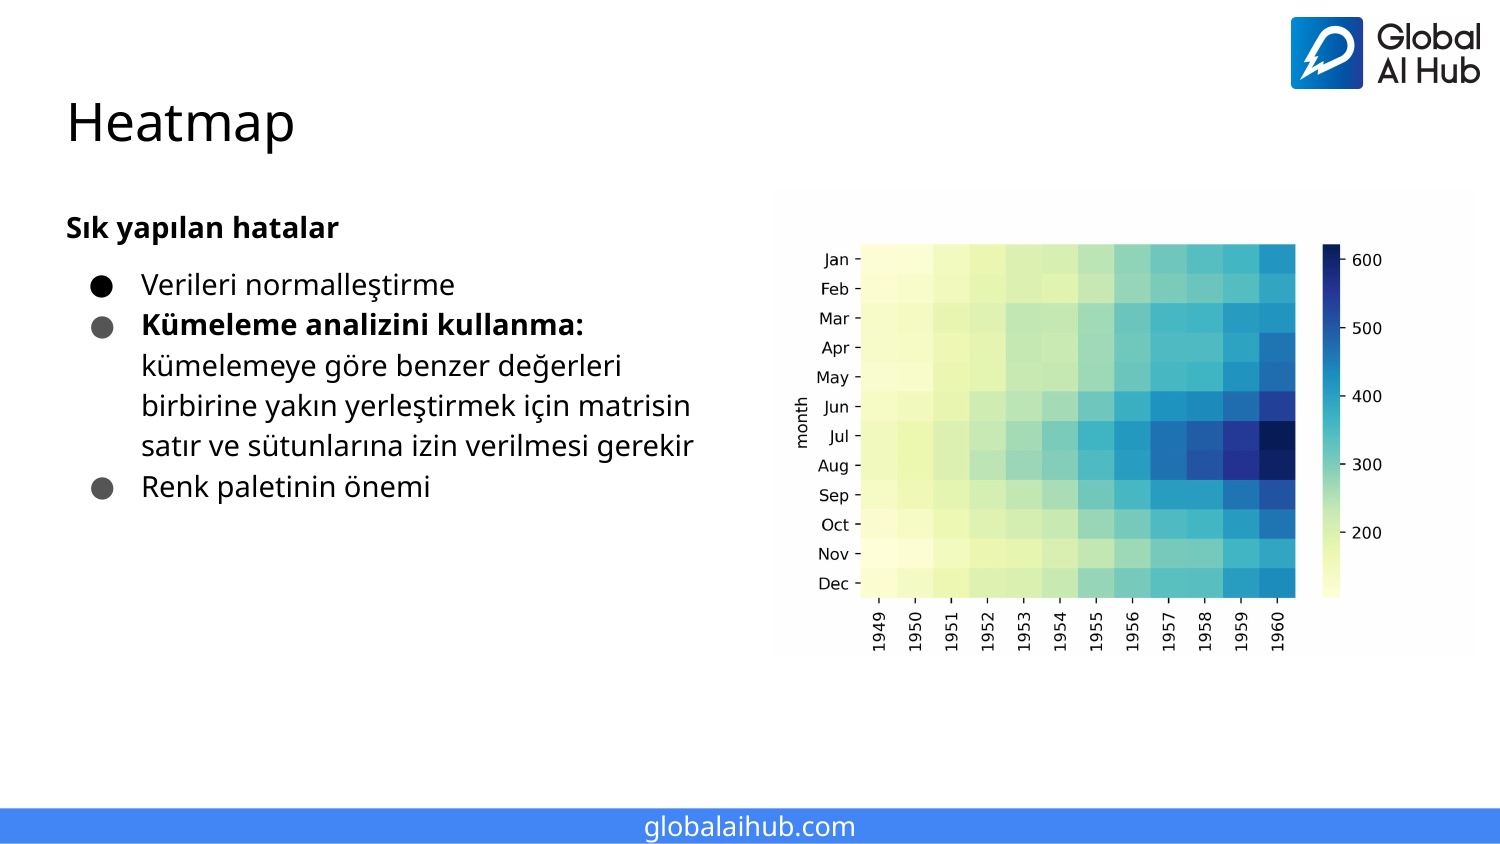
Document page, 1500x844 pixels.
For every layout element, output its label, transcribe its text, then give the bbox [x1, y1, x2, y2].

picture [1295, 17, 1480, 89]
list Sık yapılan hatalar Verileri normalleştirme Kümeleme analizini kullanma: kümelemeye göre benzer değerleri birbirine yakın yerleştirmek için matrisin satır ve sütunlarına izin verilmesi gerekir Renk paletinin önemi [51, 189, 750, 750]
picture [772, 188, 1474, 656]
title Heatmap [51, 72, 1449, 167]
